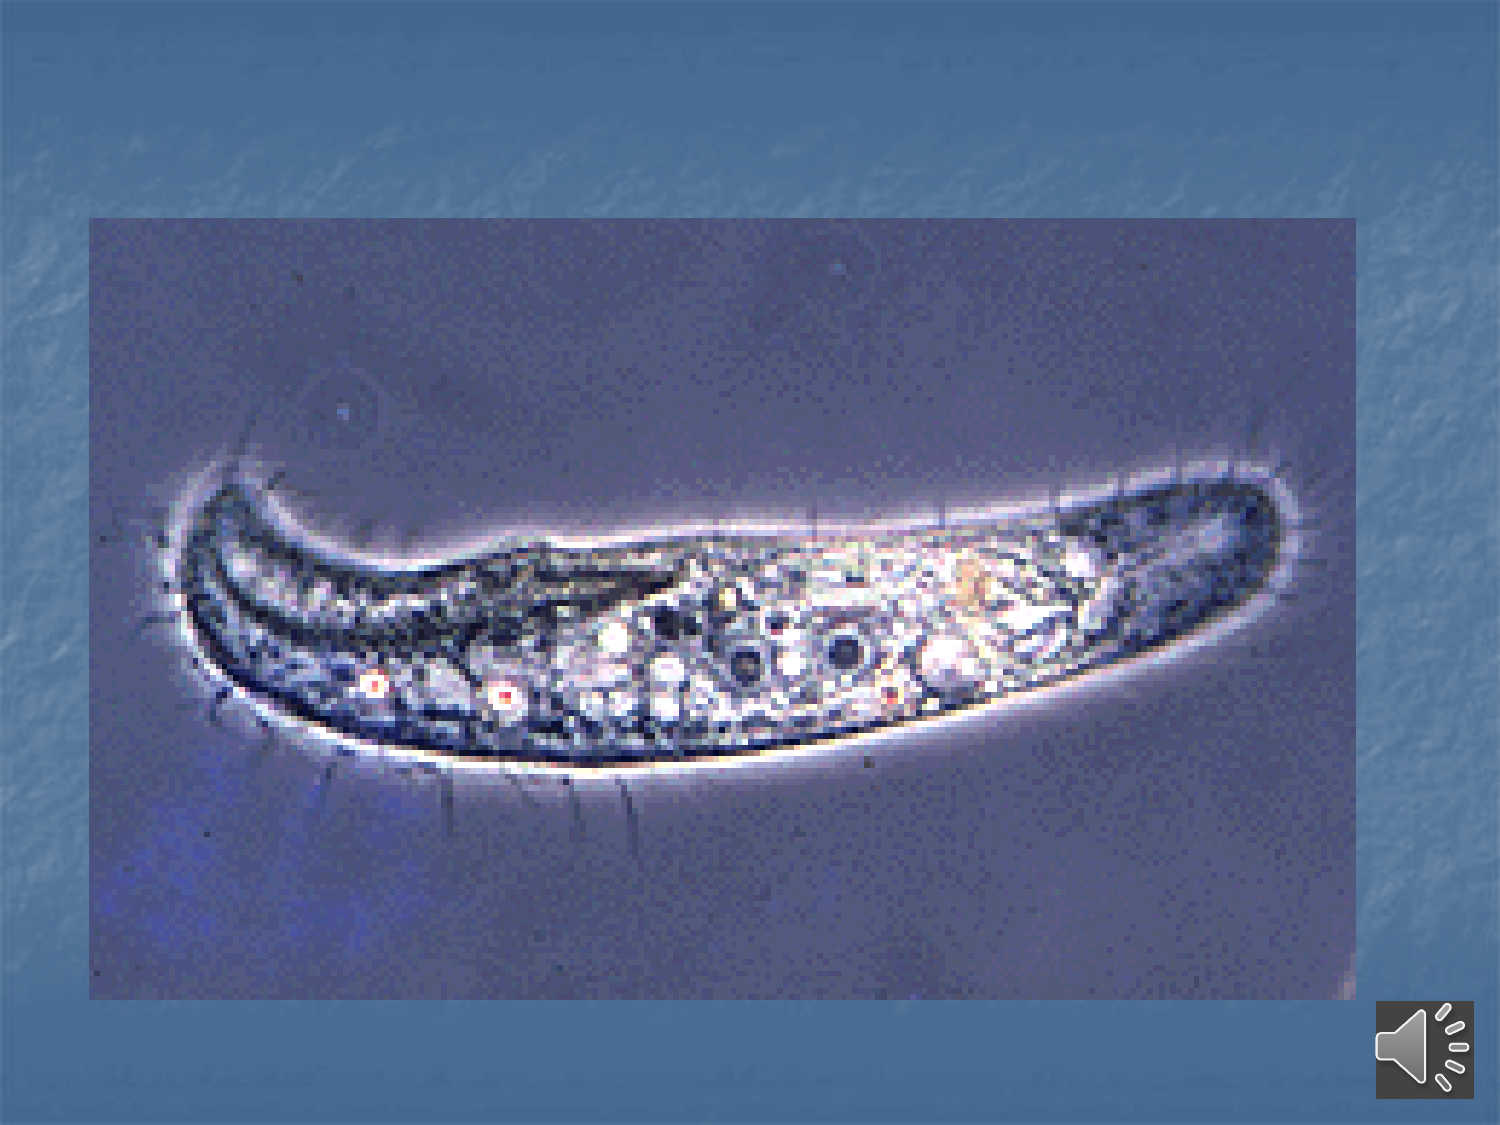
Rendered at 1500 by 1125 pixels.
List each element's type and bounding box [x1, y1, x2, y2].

picture [1374, 999, 1476, 1101]
list [88, 218, 1357, 1000]
